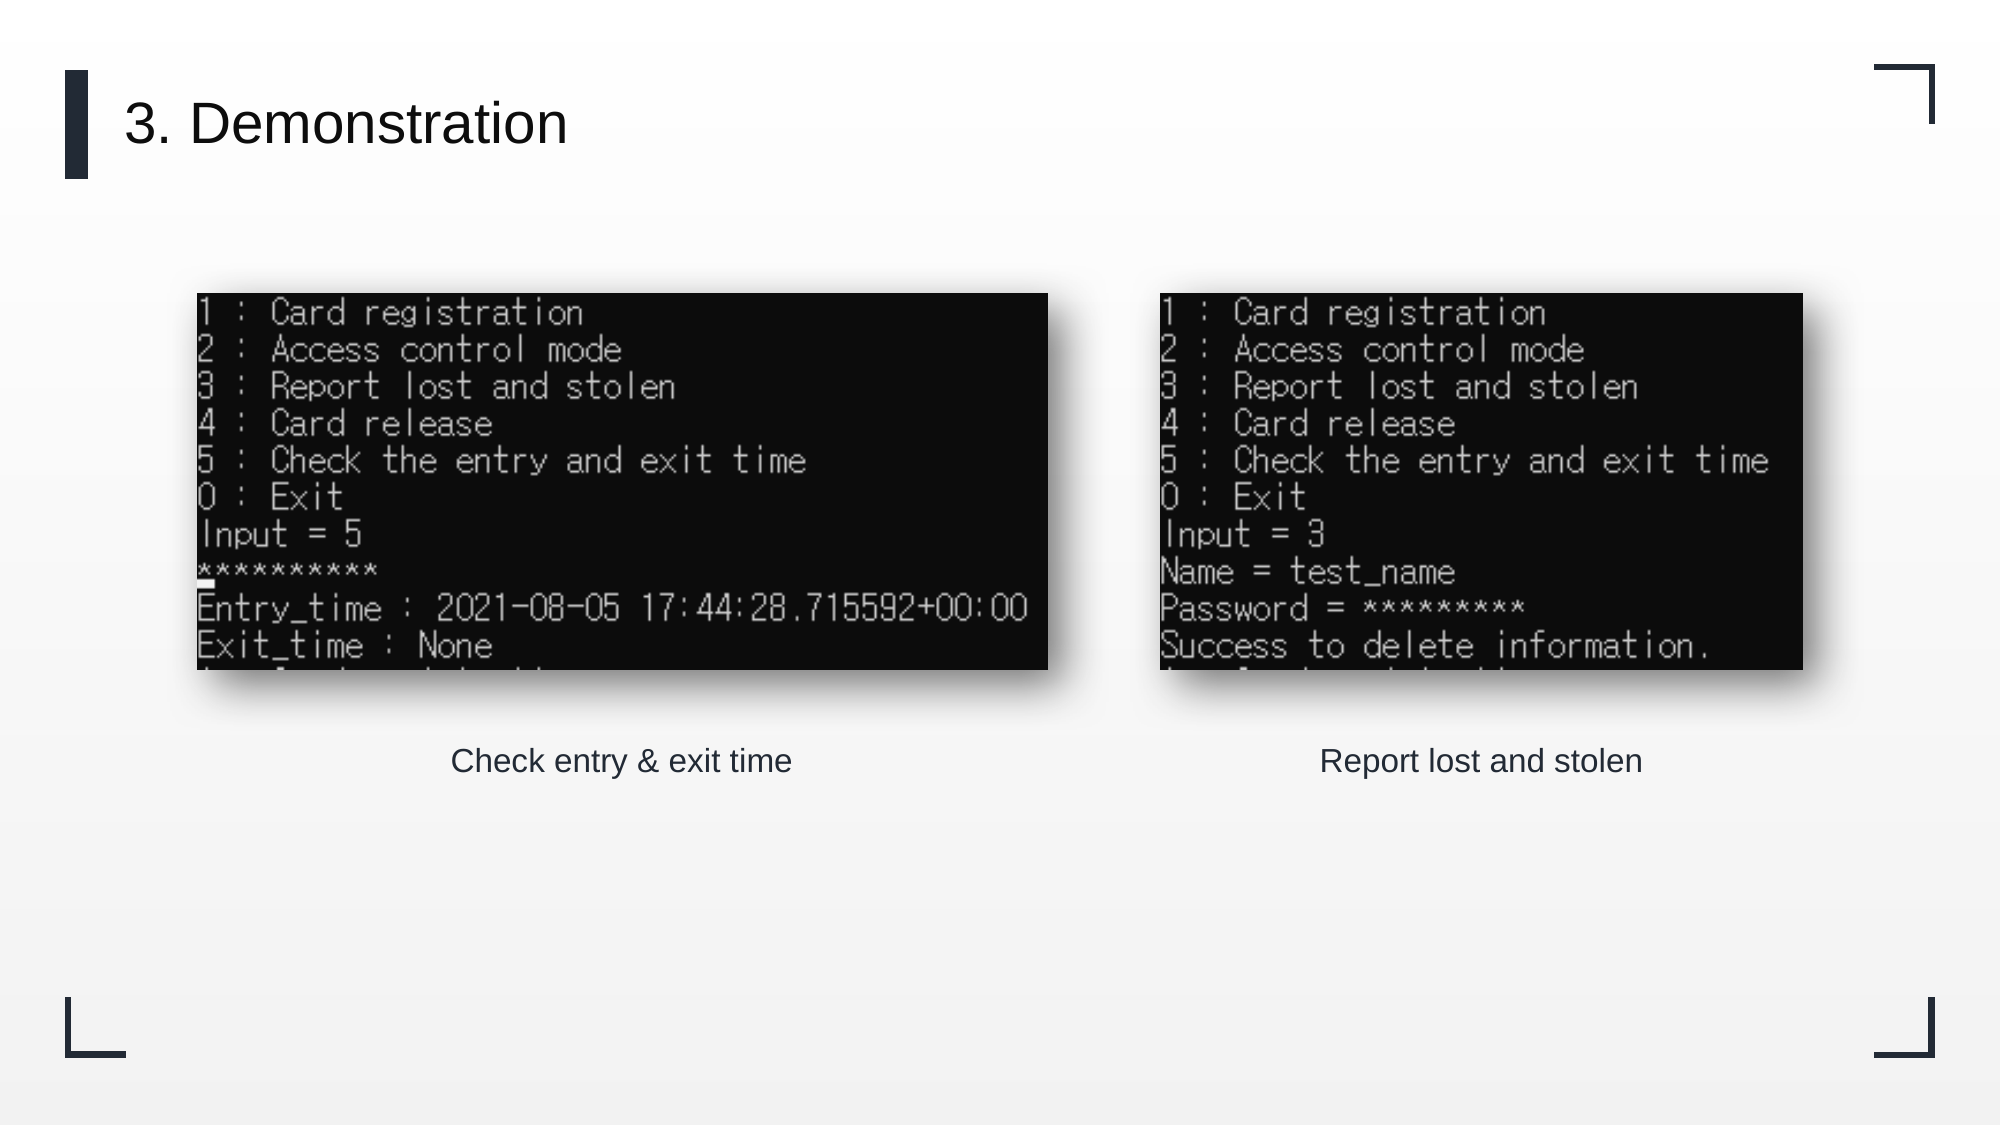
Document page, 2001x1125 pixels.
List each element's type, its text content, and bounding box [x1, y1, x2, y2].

text_box [1874, 997, 1935, 1058]
text_box [65, 70, 88, 179]
text_box 3. Demonstration [109, 70, 1456, 178]
text_box Check entry & exit time [430, 731, 814, 787]
picture [196, 293, 1048, 670]
text_box [1874, 63, 1935, 124]
text_box [65, 997, 126, 1058]
text_box Report lost and stolen [1290, 731, 1673, 787]
picture [1160, 293, 1803, 670]
